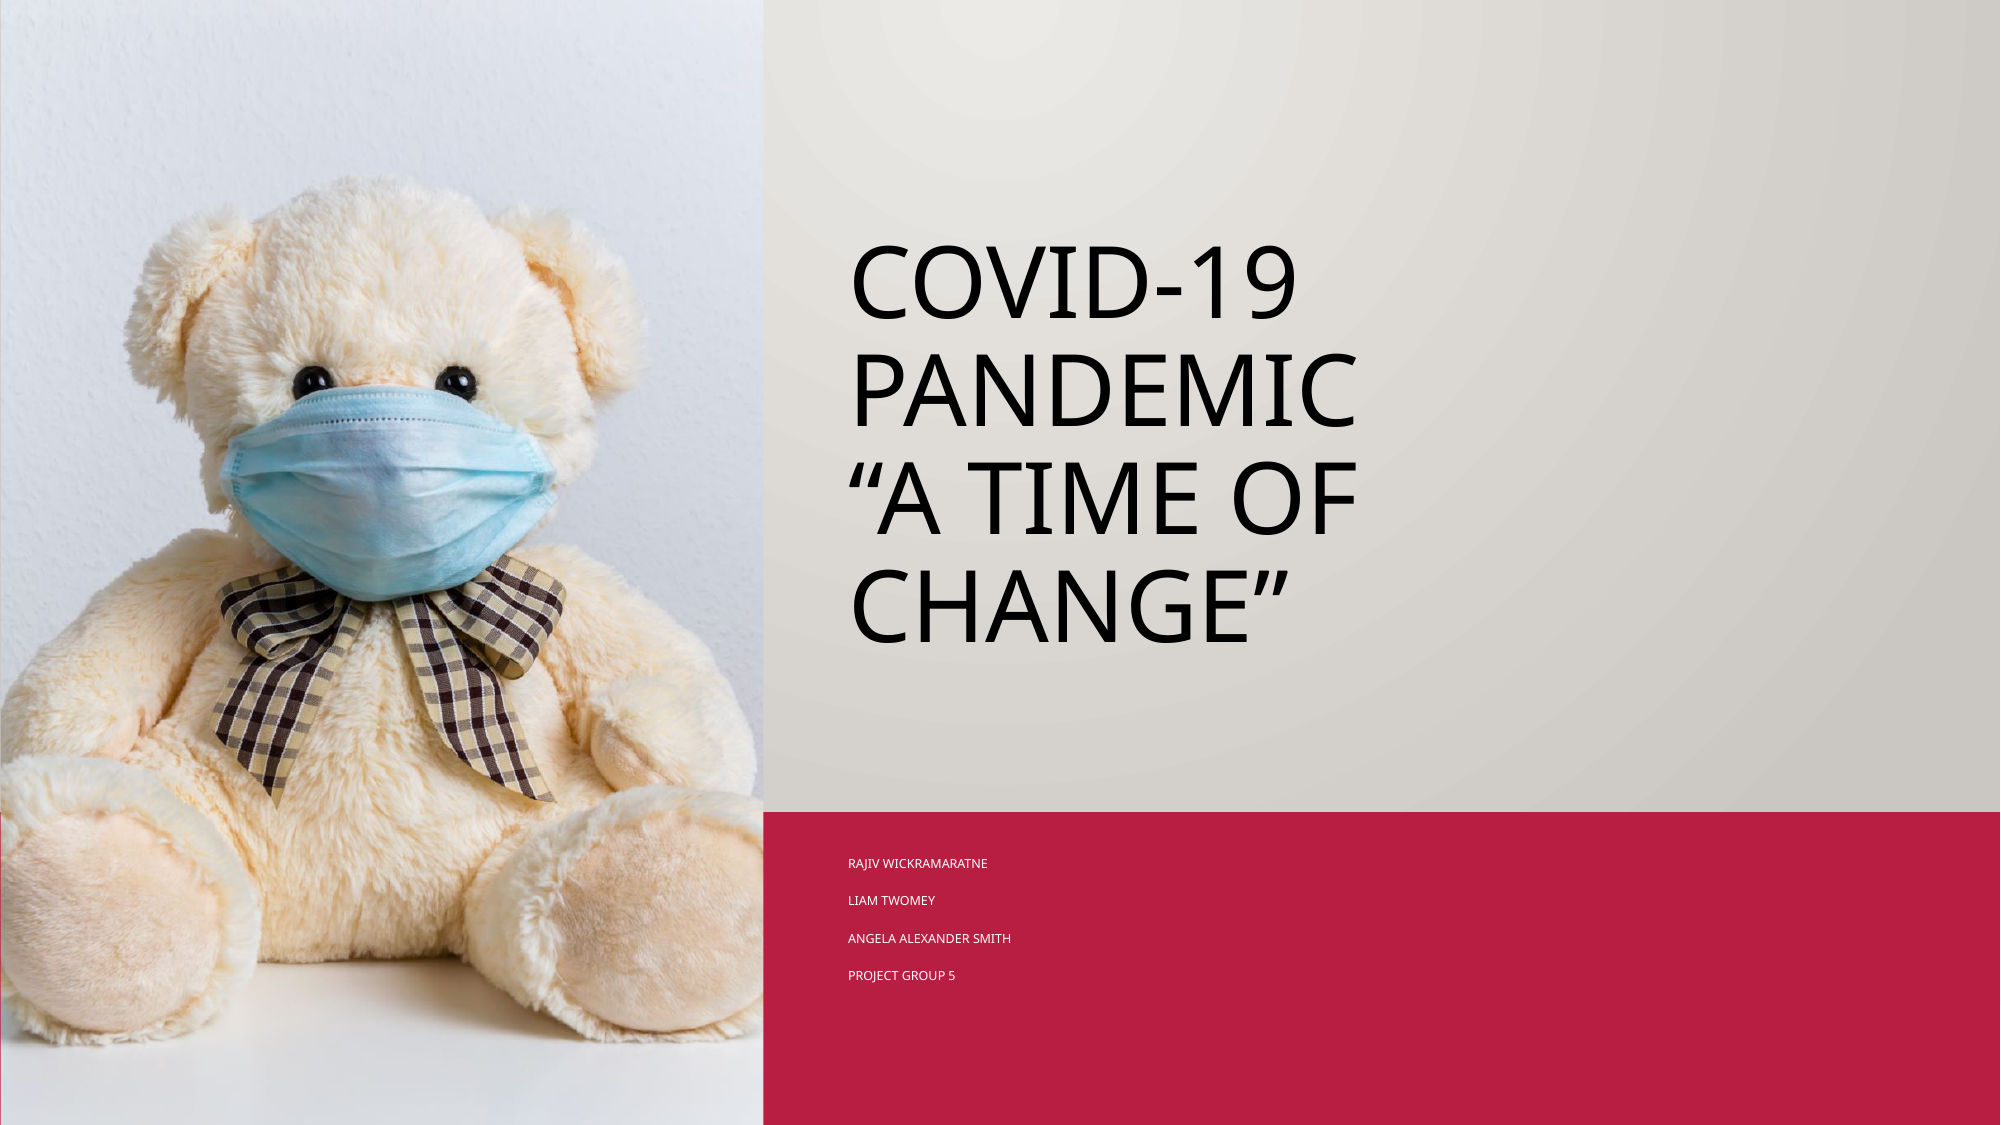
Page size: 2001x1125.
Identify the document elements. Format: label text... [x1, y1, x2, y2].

text_box [764, 0, 2000, 811]
subtitle Rajiv Wickramaratne Liam Twomey Angela Alexander Smith Project Group 5 [833, 839, 1814, 1000]
picture [0, 0, 764, 1125]
text_box [764, 811, 2000, 1125]
title COVID-19 Pandemic “A time of change” [833, 105, 1814, 783]
